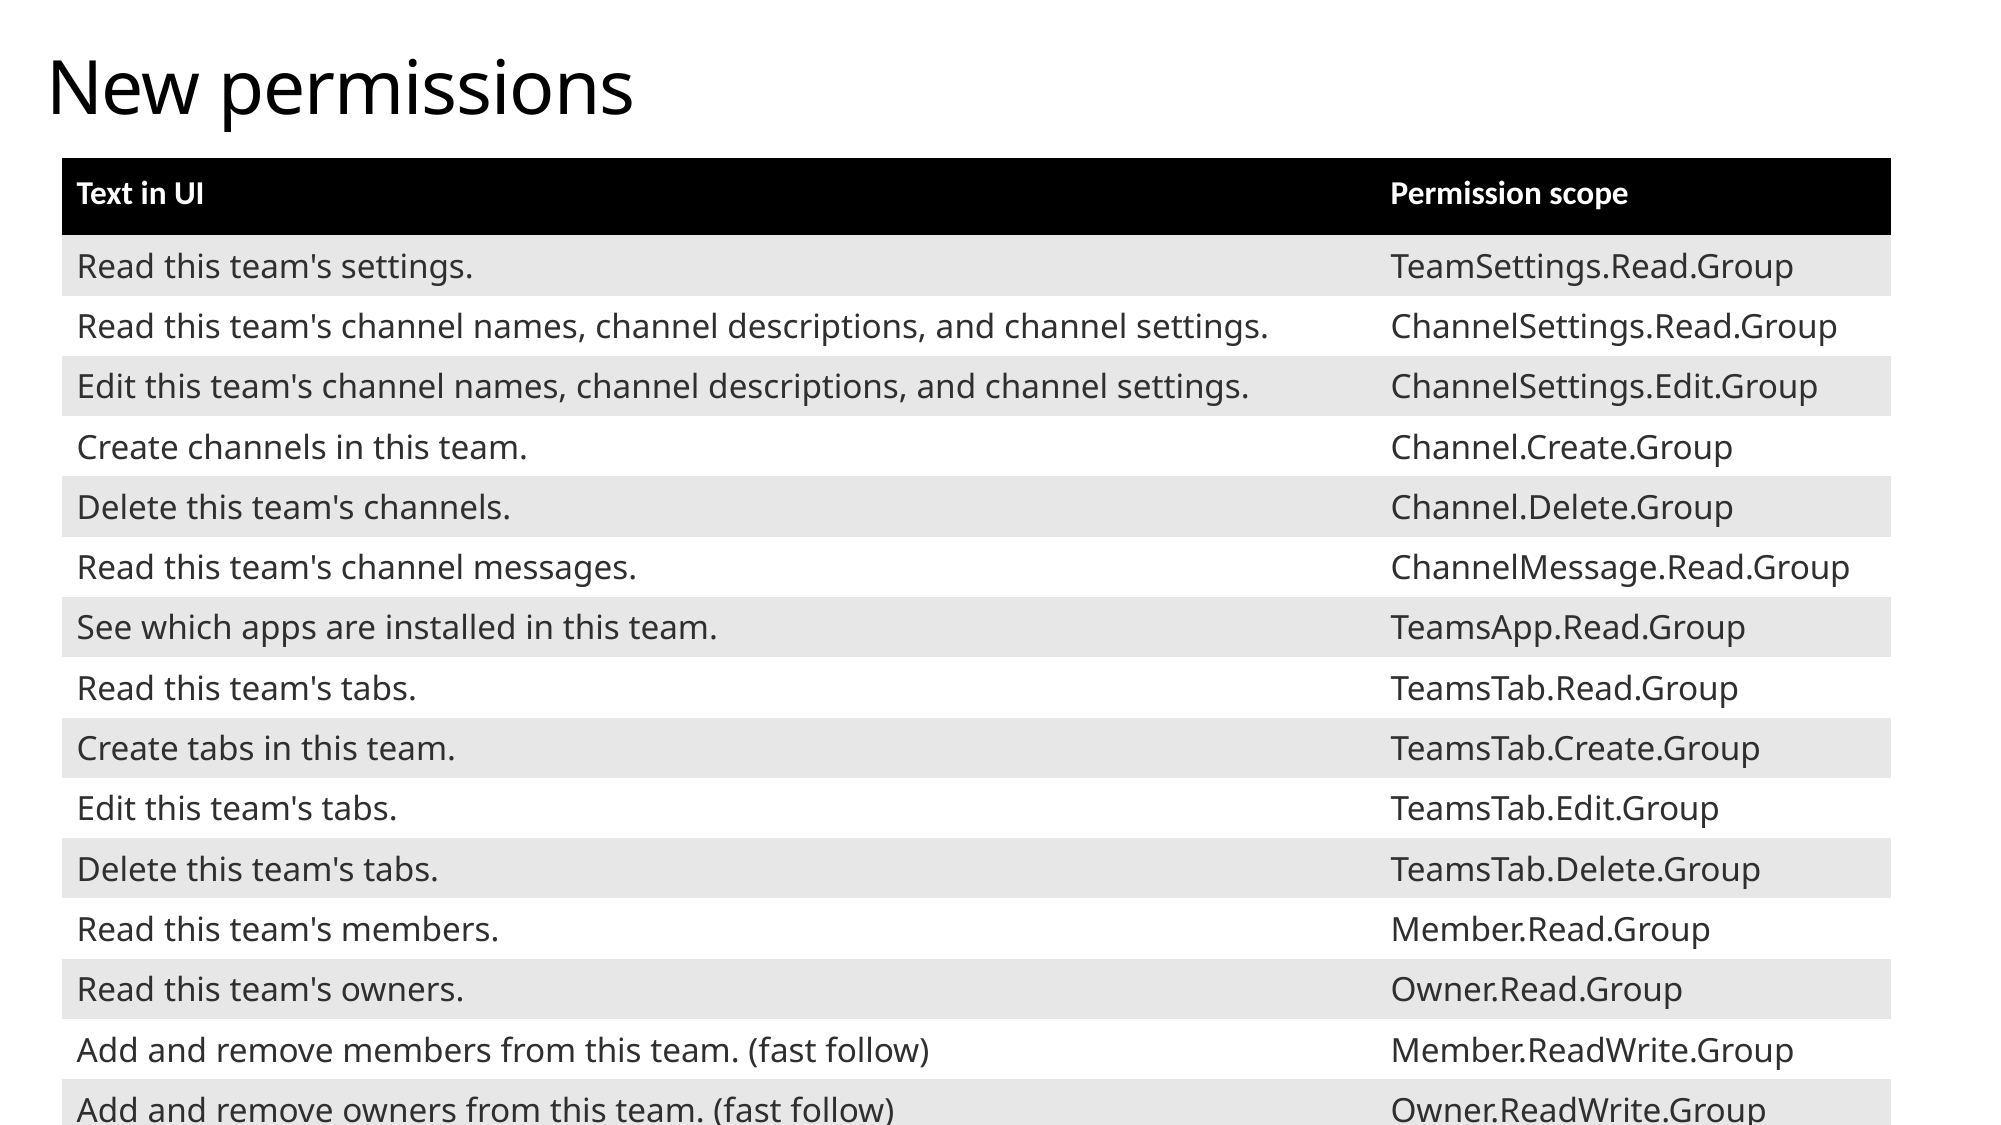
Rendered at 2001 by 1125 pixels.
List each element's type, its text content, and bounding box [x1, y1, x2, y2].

table_cell Channel.Delete.Group [1376, 476, 1891, 537]
table_cell Read this team's channel names, channel descriptions, and channel settings. [62, 296, 1376, 356]
table_cell TeamsTab.Read.Group [1376, 657, 1891, 718]
table_header Text in UI [62, 158, 1376, 235]
table_cell ChannelSettings.Read.Group [1376, 296, 1891, 356]
table_cell Owner.ReadWrite.Group [1376, 1079, 1891, 1125]
table_header Permission scope [1376, 158, 1891, 235]
table_cell Edit this team's tabs. [62, 778, 1376, 838]
table_cell Delete this team's channels. [62, 476, 1376, 537]
table_cell Create tabs in this team. [62, 718, 1376, 778]
table_cell ChannelSettings.Edit.Group [1376, 356, 1891, 416]
table_cell Add and remove owners from this team. (fast follow) [62, 1079, 1376, 1125]
table_cell TeamsTab.Edit.Group [1376, 778, 1891, 838]
table_cell Read this team's owners. [62, 959, 1376, 1019]
table_cell See which apps are installed in this team. [62, 597, 1376, 657]
title New permissions [45, 39, 1920, 218]
table_cell TeamsTab.Create.Group [1376, 718, 1891, 778]
table_cell Channel.Create.Group [1376, 416, 1891, 476]
table_cell TeamsTab.Delete.Group [1376, 838, 1891, 898]
table_cell ChannelMessage.Read.Group [1376, 537, 1891, 597]
table_cell Edit this team's channel names, channel descriptions, and channel settings. [62, 356, 1376, 416]
table_cell Read this team's settings. [62, 235, 1376, 296]
table_cell Read this team's tabs. [62, 657, 1376, 718]
table_cell Delete this team's tabs. [62, 838, 1376, 898]
table_cell Read this team's members. [62, 898, 1376, 959]
table_cell Create channels in this team. [62, 416, 1376, 476]
table_cell Member.Read.Group [1376, 898, 1891, 959]
table_cell Read this team's channel messages. [62, 537, 1376, 597]
table_cell Owner.Read.Group [1376, 959, 1891, 1019]
table_cell TeamSettings.Read.Group [1376, 235, 1891, 296]
table_cell Add and remove members from this team. (fast follow) [62, 1019, 1376, 1079]
table_cell Member.ReadWrite.Group [1376, 1019, 1891, 1079]
table_cell TeamsApp.Read.Group [1376, 597, 1891, 657]
